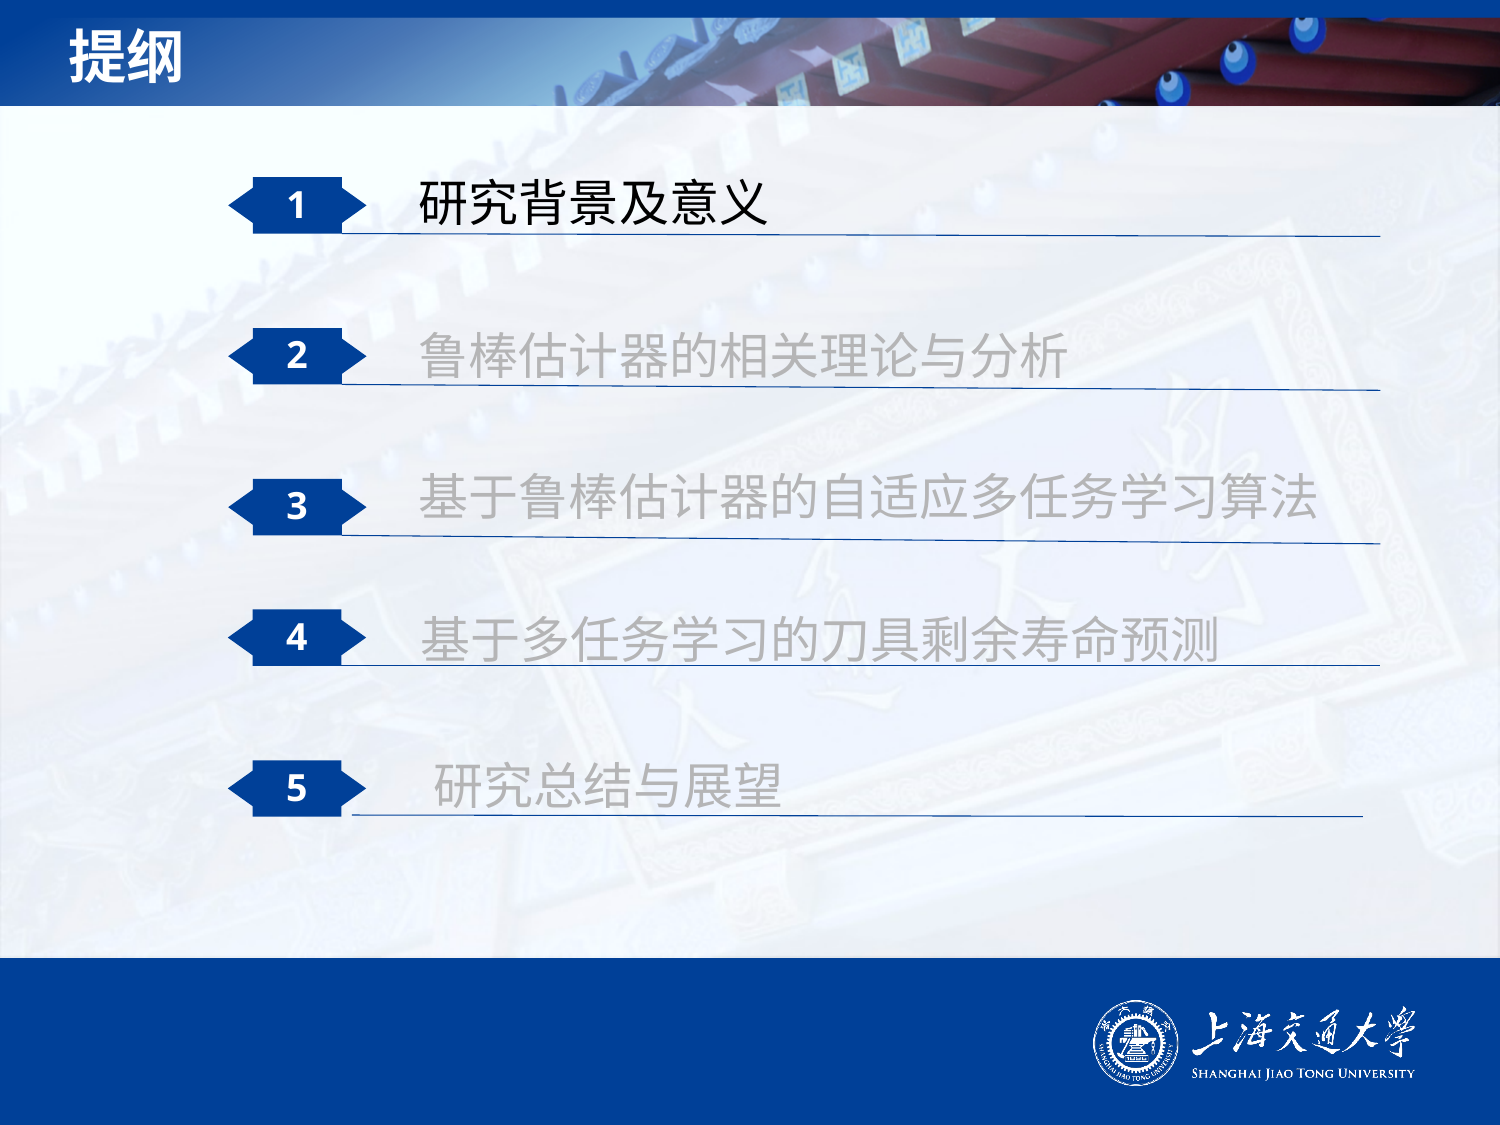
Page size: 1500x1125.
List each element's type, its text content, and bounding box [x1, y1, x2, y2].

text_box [341, 233, 1381, 237]
text_box 基于多任务学习的刀具剩余寿命预测 [405, 601, 1351, 665]
picture [1093, 1000, 1415, 1086]
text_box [227, 598, 367, 672]
picture [0, 18, 1500, 958]
text_box 研究背景及意义 [404, 163, 1124, 233]
text_box 基于鲁棒估计器的自适应多任务学习算法 [404, 457, 1351, 533]
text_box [228, 166, 367, 240]
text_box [227, 749, 367, 823]
title 提纲 [53, 21, 1116, 99]
text_box 研究总结与展望 [395, 746, 1116, 814]
text_box 鲁棒估计器的相关理论与分析 [404, 317, 1422, 393]
text_box 基于多任务学习的刀具剩余寿命预测 [405, 666, 1351, 677]
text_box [228, 317, 367, 391]
text_box 研究总结与展望 [395, 817, 1116, 822]
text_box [341, 535, 1381, 544]
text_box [341, 384, 1381, 391]
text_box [228, 468, 367, 542]
